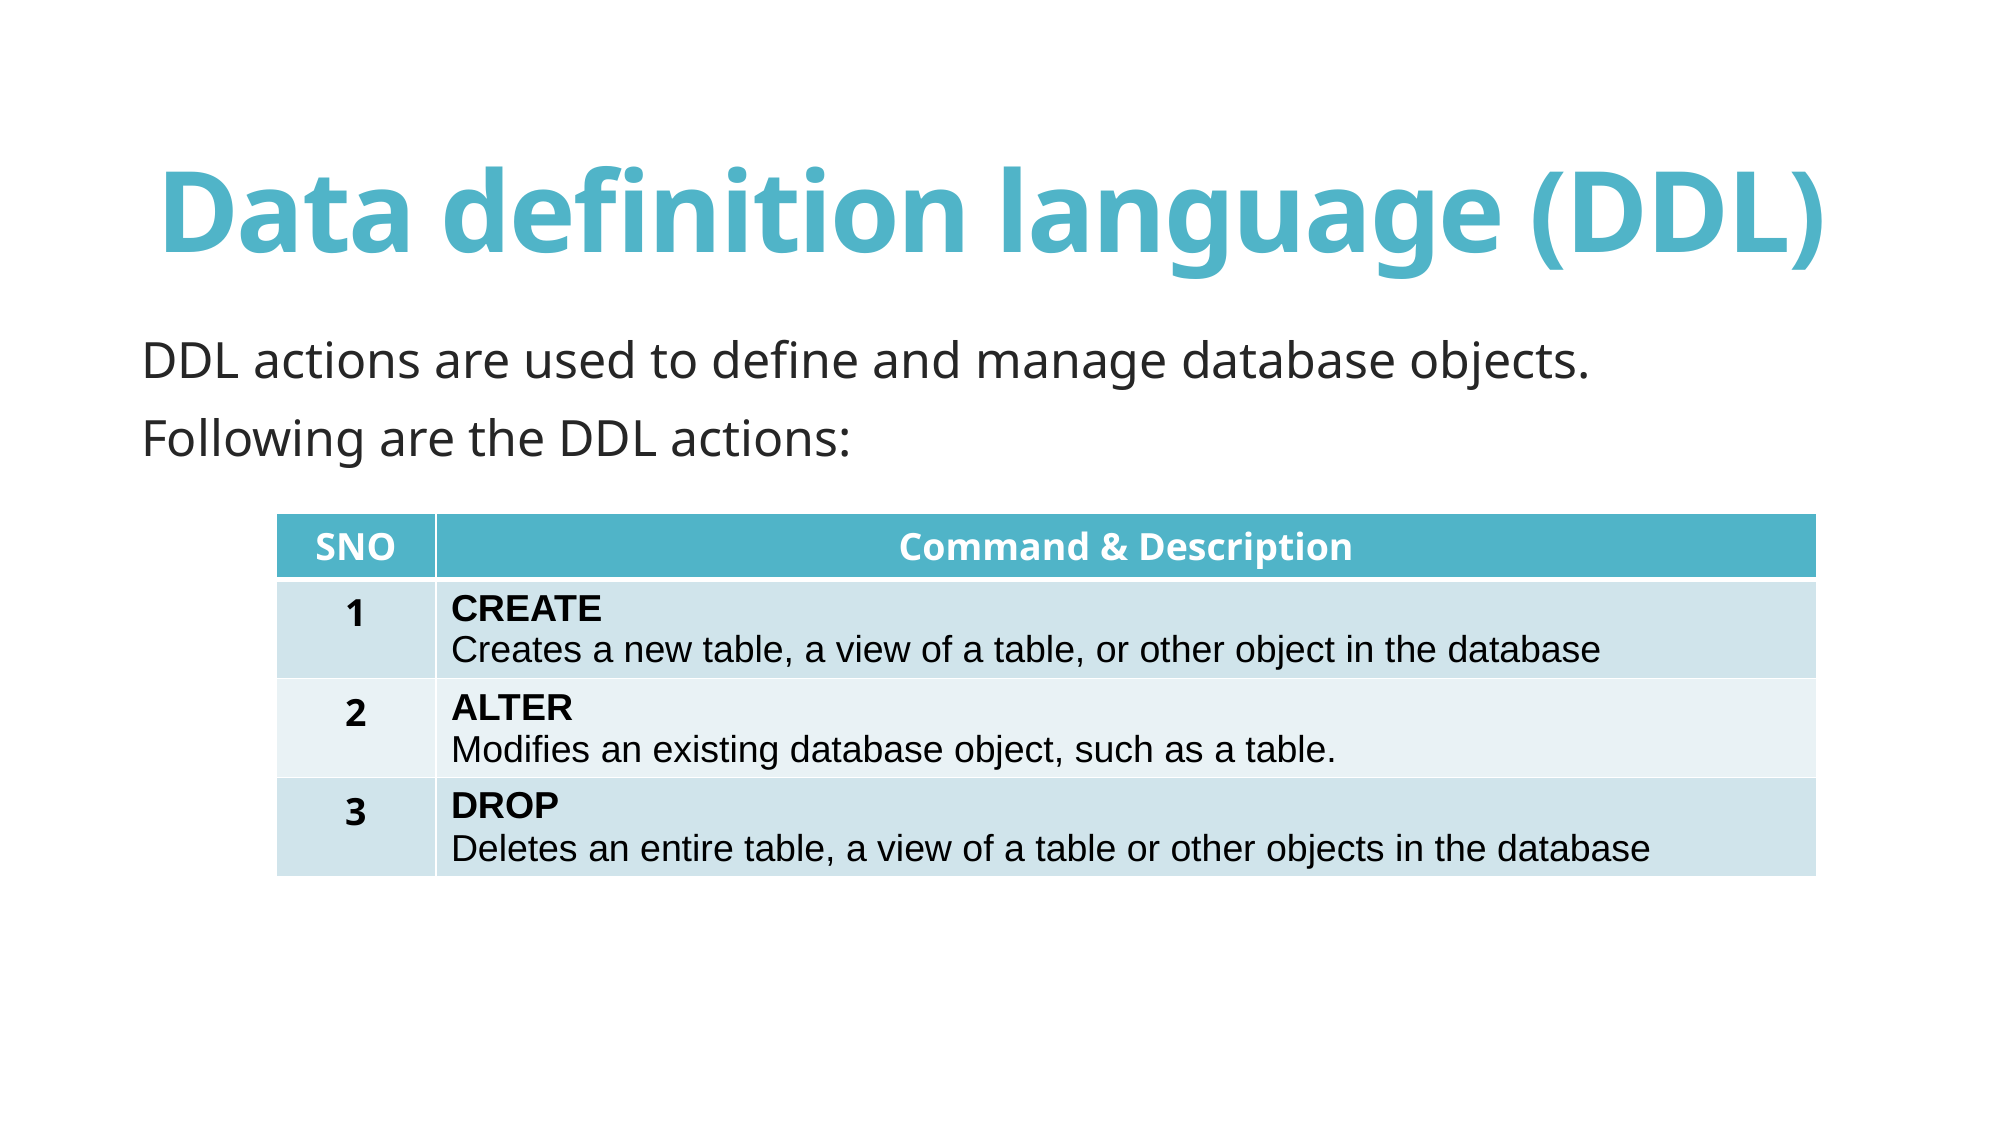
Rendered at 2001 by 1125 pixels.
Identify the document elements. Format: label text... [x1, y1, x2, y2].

table_cell DROP Deletes an entire table, a view of a table or other objects in the database [437, 778, 1816, 876]
table_header Command & Description [437, 514, 1816, 577]
list DDL actions are used to define and manage database objects. Following are the DDL actions: [111, 329, 1876, 948]
table_cell 1 [277, 582, 435, 678]
table_cell CREATE Creates a new table, a view of a table, or other object in the database [437, 582, 1816, 678]
table_cell 2 [277, 679, 435, 777]
table_cell 3 [277, 778, 435, 876]
table_header SNO [277, 514, 435, 577]
table_cell ALTER Modifies an existing database object, such as a table. [437, 679, 1816, 777]
title Data definition language (DDL) [107, 81, 1875, 354]
